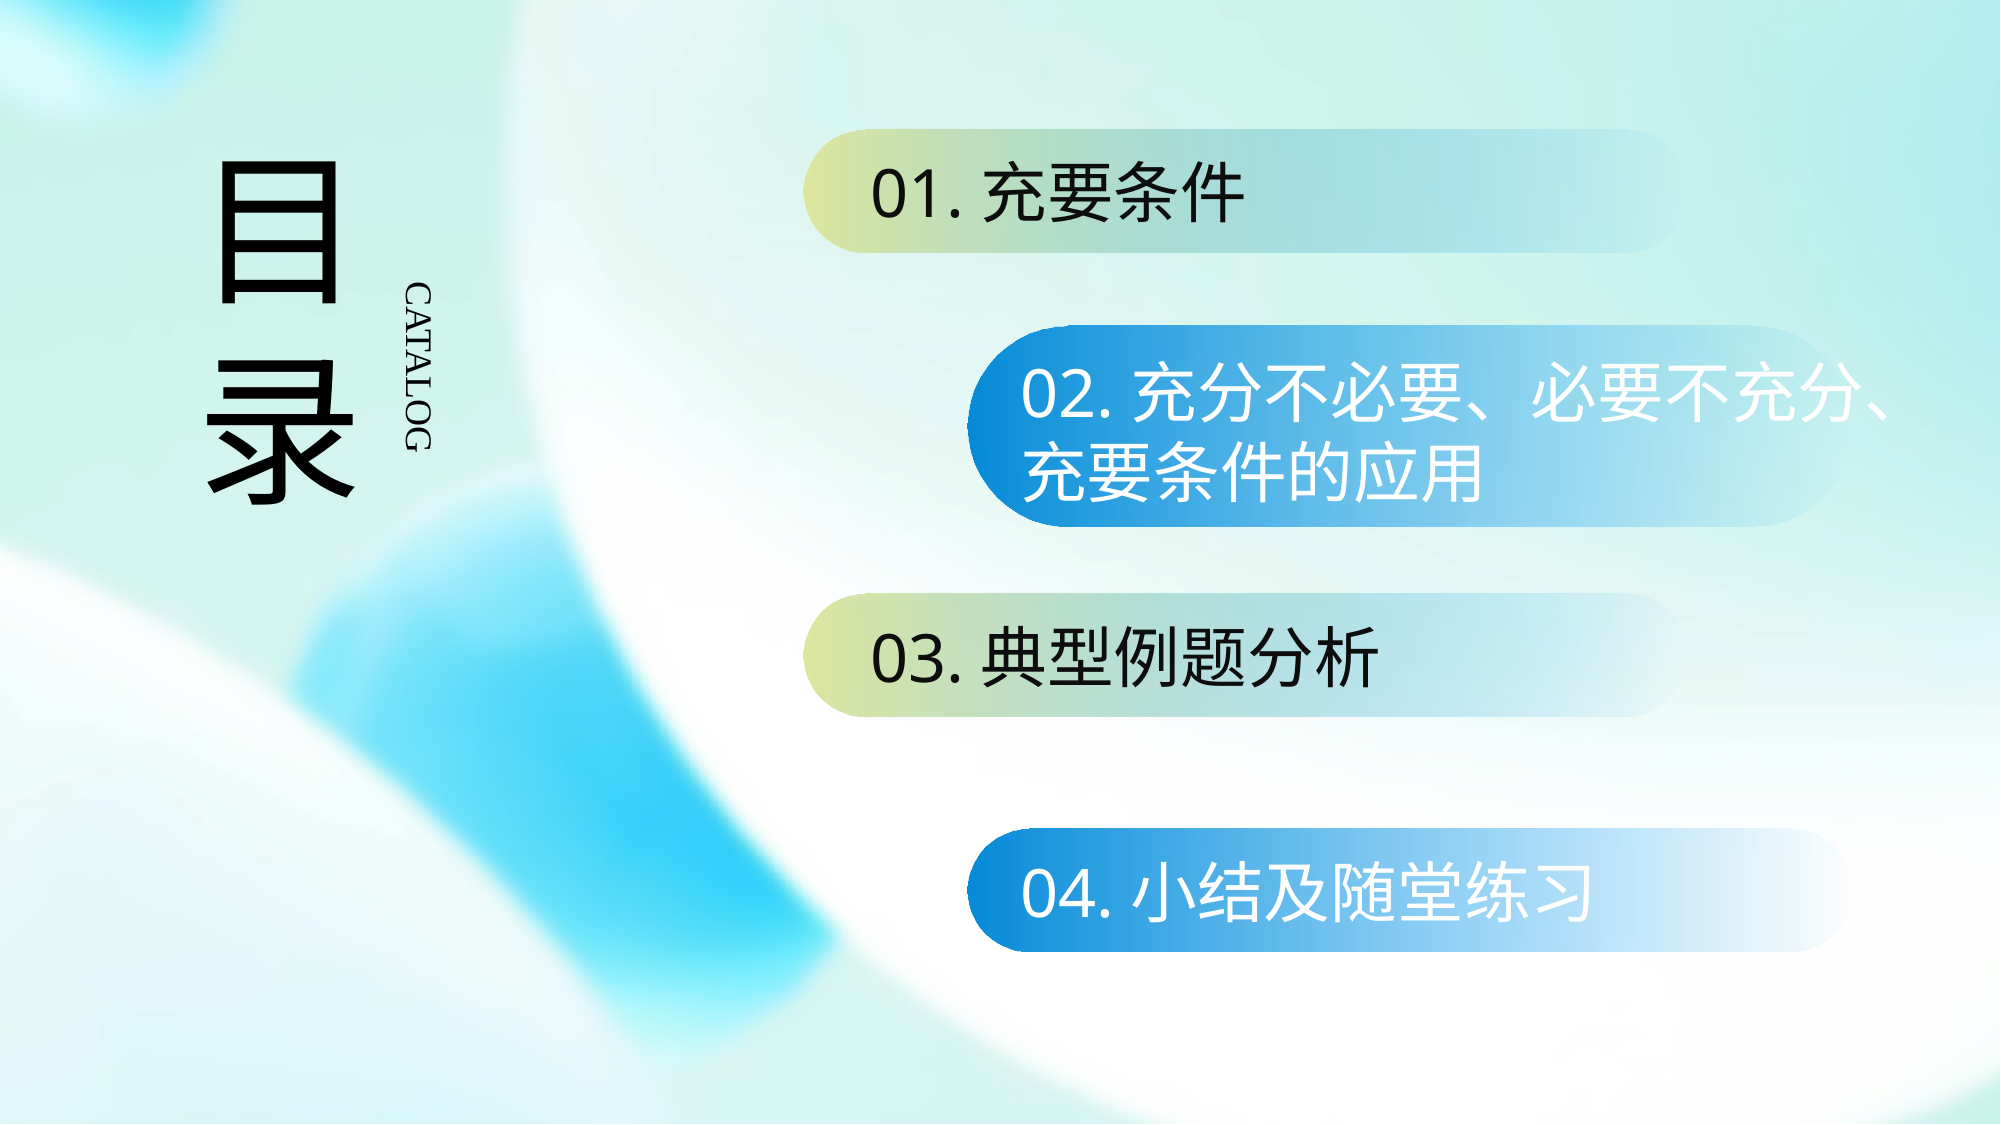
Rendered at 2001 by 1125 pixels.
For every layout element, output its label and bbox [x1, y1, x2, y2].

text_box [967, 828, 1853, 952]
text_box [803, 593, 1688, 717]
text_box [967, 325, 1894, 527]
text_box [115, 117, 452, 661]
text_box [803, 129, 1688, 253]
picture [0, 0, 2000, 1125]
